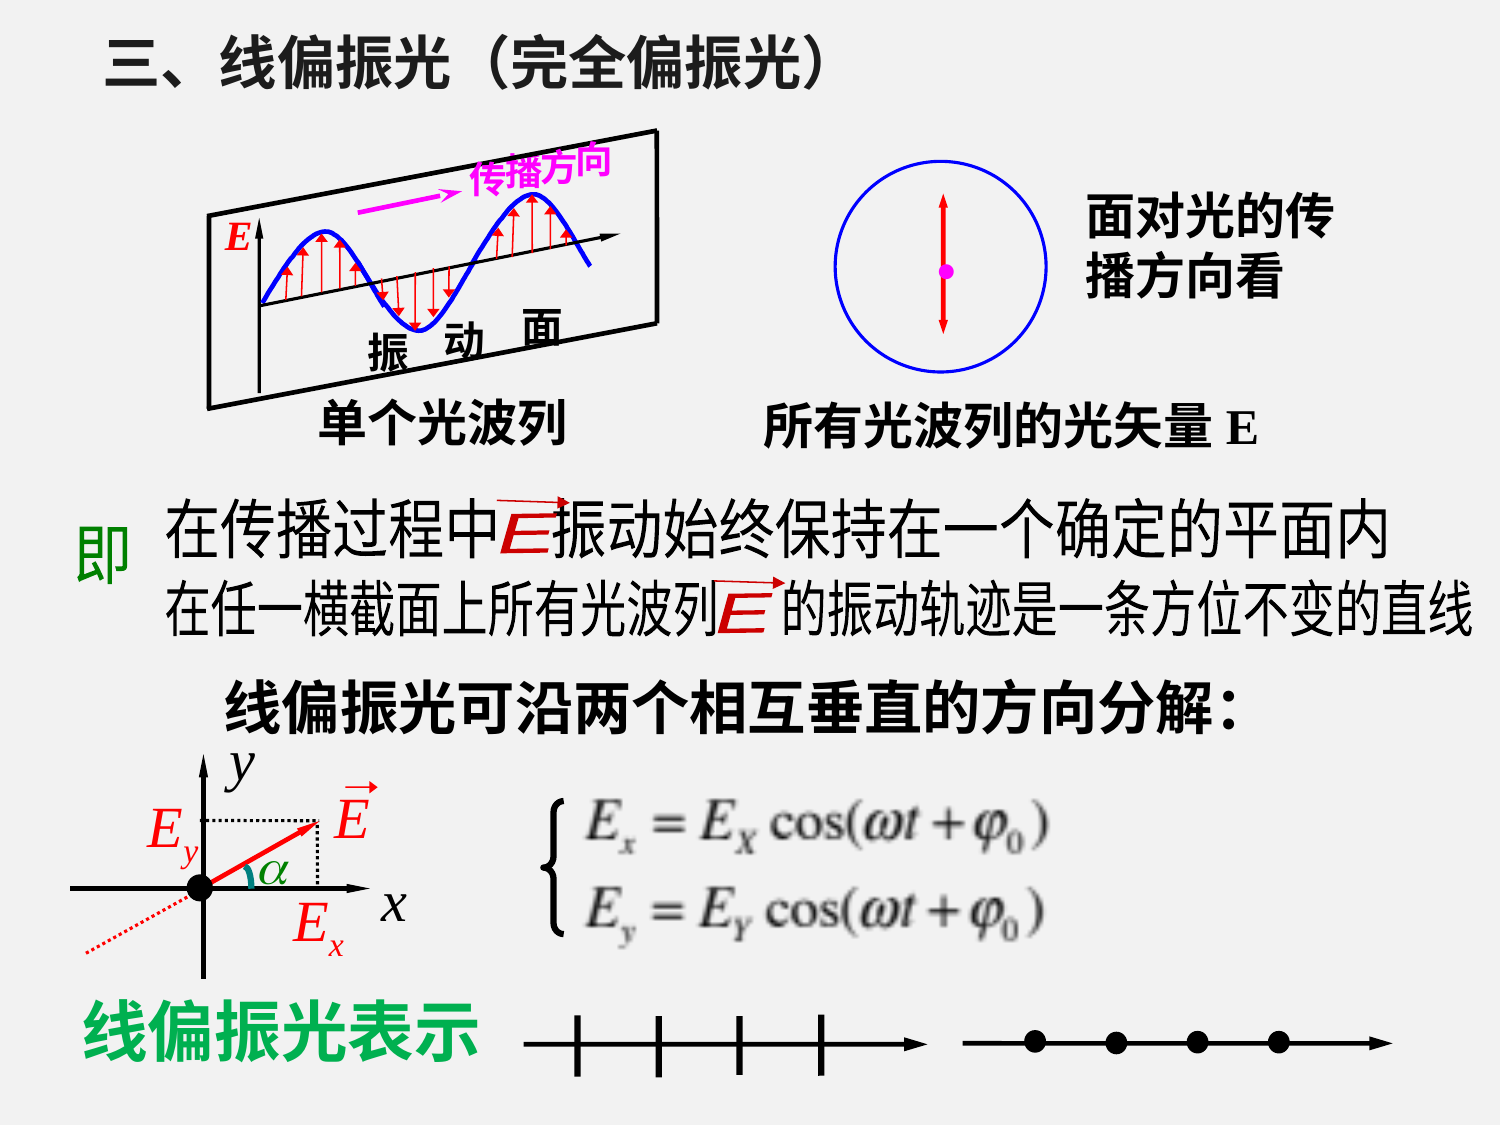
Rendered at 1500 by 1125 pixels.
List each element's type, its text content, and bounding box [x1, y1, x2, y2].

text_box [77, 494, 1472, 637]
text_box [543, 801, 564, 935]
text_box 线偏振光可沿两个相互垂直的方向分解： [209, 663, 1359, 749]
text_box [761, 161, 1360, 480]
text_box 线偏振光表示 [66, 982, 518, 1078]
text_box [523, 1014, 928, 1078]
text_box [70, 720, 417, 979]
picture [577, 786, 1051, 954]
text_box 三、线偏振光（完全偏振光） [87, 19, 963, 104]
text_box 单个光波列 [315, 409, 611, 477]
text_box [206, 130, 657, 409]
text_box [962, 1030, 1393, 1054]
